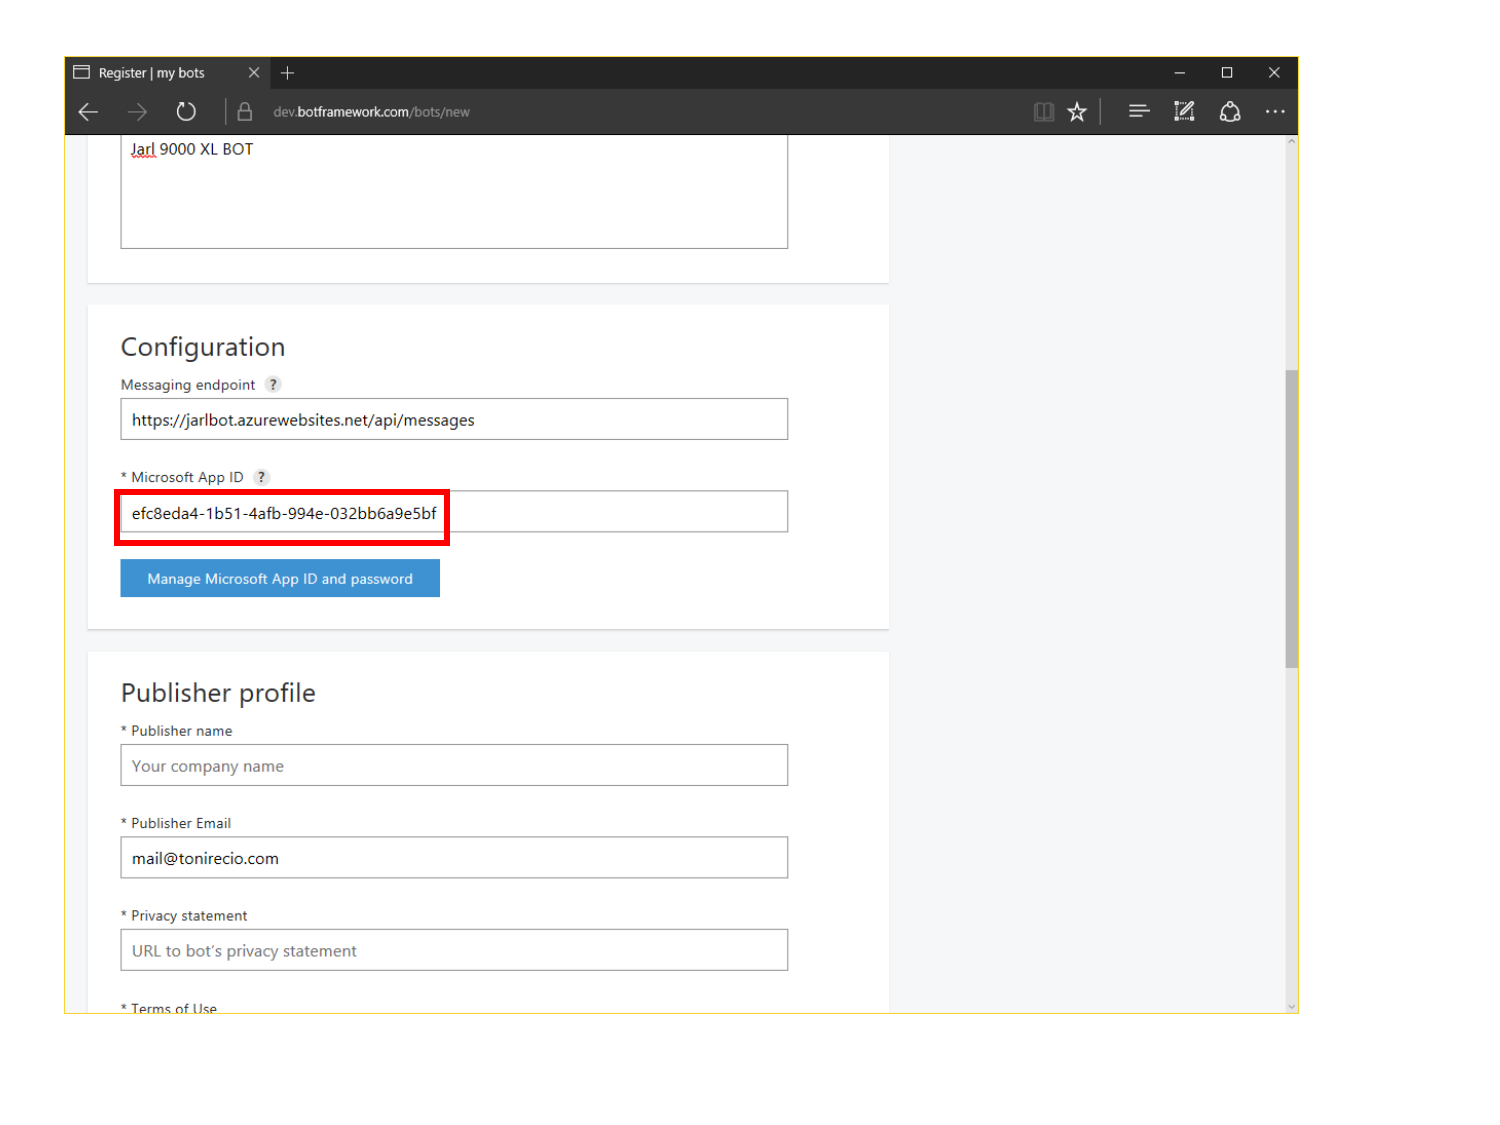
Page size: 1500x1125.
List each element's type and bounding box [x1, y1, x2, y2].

picture [64, 56, 1299, 1014]
